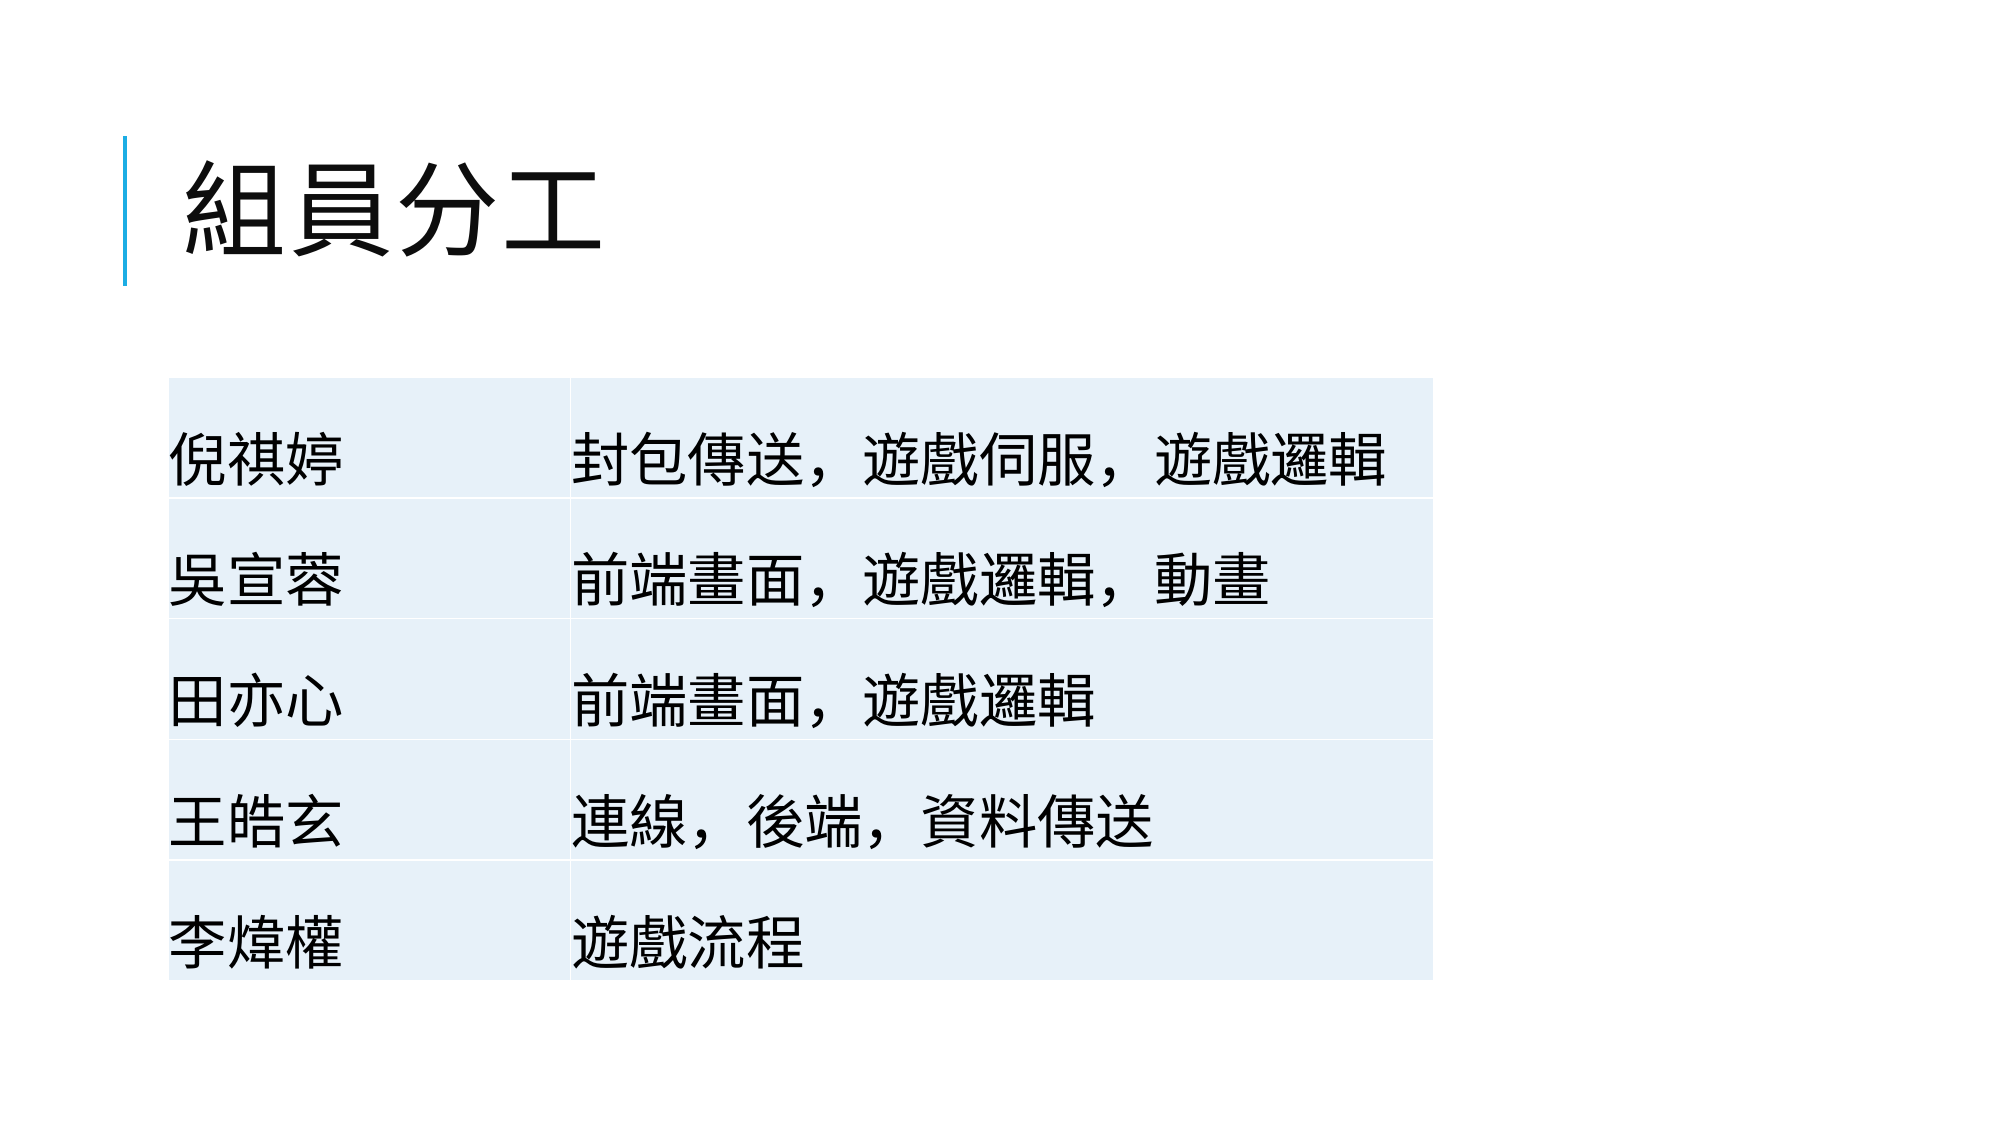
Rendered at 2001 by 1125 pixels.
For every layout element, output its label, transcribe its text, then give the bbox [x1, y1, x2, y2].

table_cell 連線，後端，資料傳送 [571, 740, 1433, 859]
table_cell 遊戲流程 [571, 861, 1433, 980]
table_cell 王皓玄 [169, 740, 570, 859]
table_cell 前端畫面，遊戲邏輯，動畫 [571, 499, 1433, 618]
table_cell 吳宣蓉 [169, 499, 570, 618]
table_cell 前端畫面，遊戲邏輯 [571, 619, 1433, 739]
table_header 封包傳送，遊戲伺服，遊戲邏輯 [571, 378, 1433, 497]
title 組員分工 [168, 96, 1763, 342]
table_header 倪祺婷 [169, 378, 570, 497]
table_cell 田亦心 [169, 619, 570, 739]
table_cell 李煒權 [169, 861, 570, 980]
